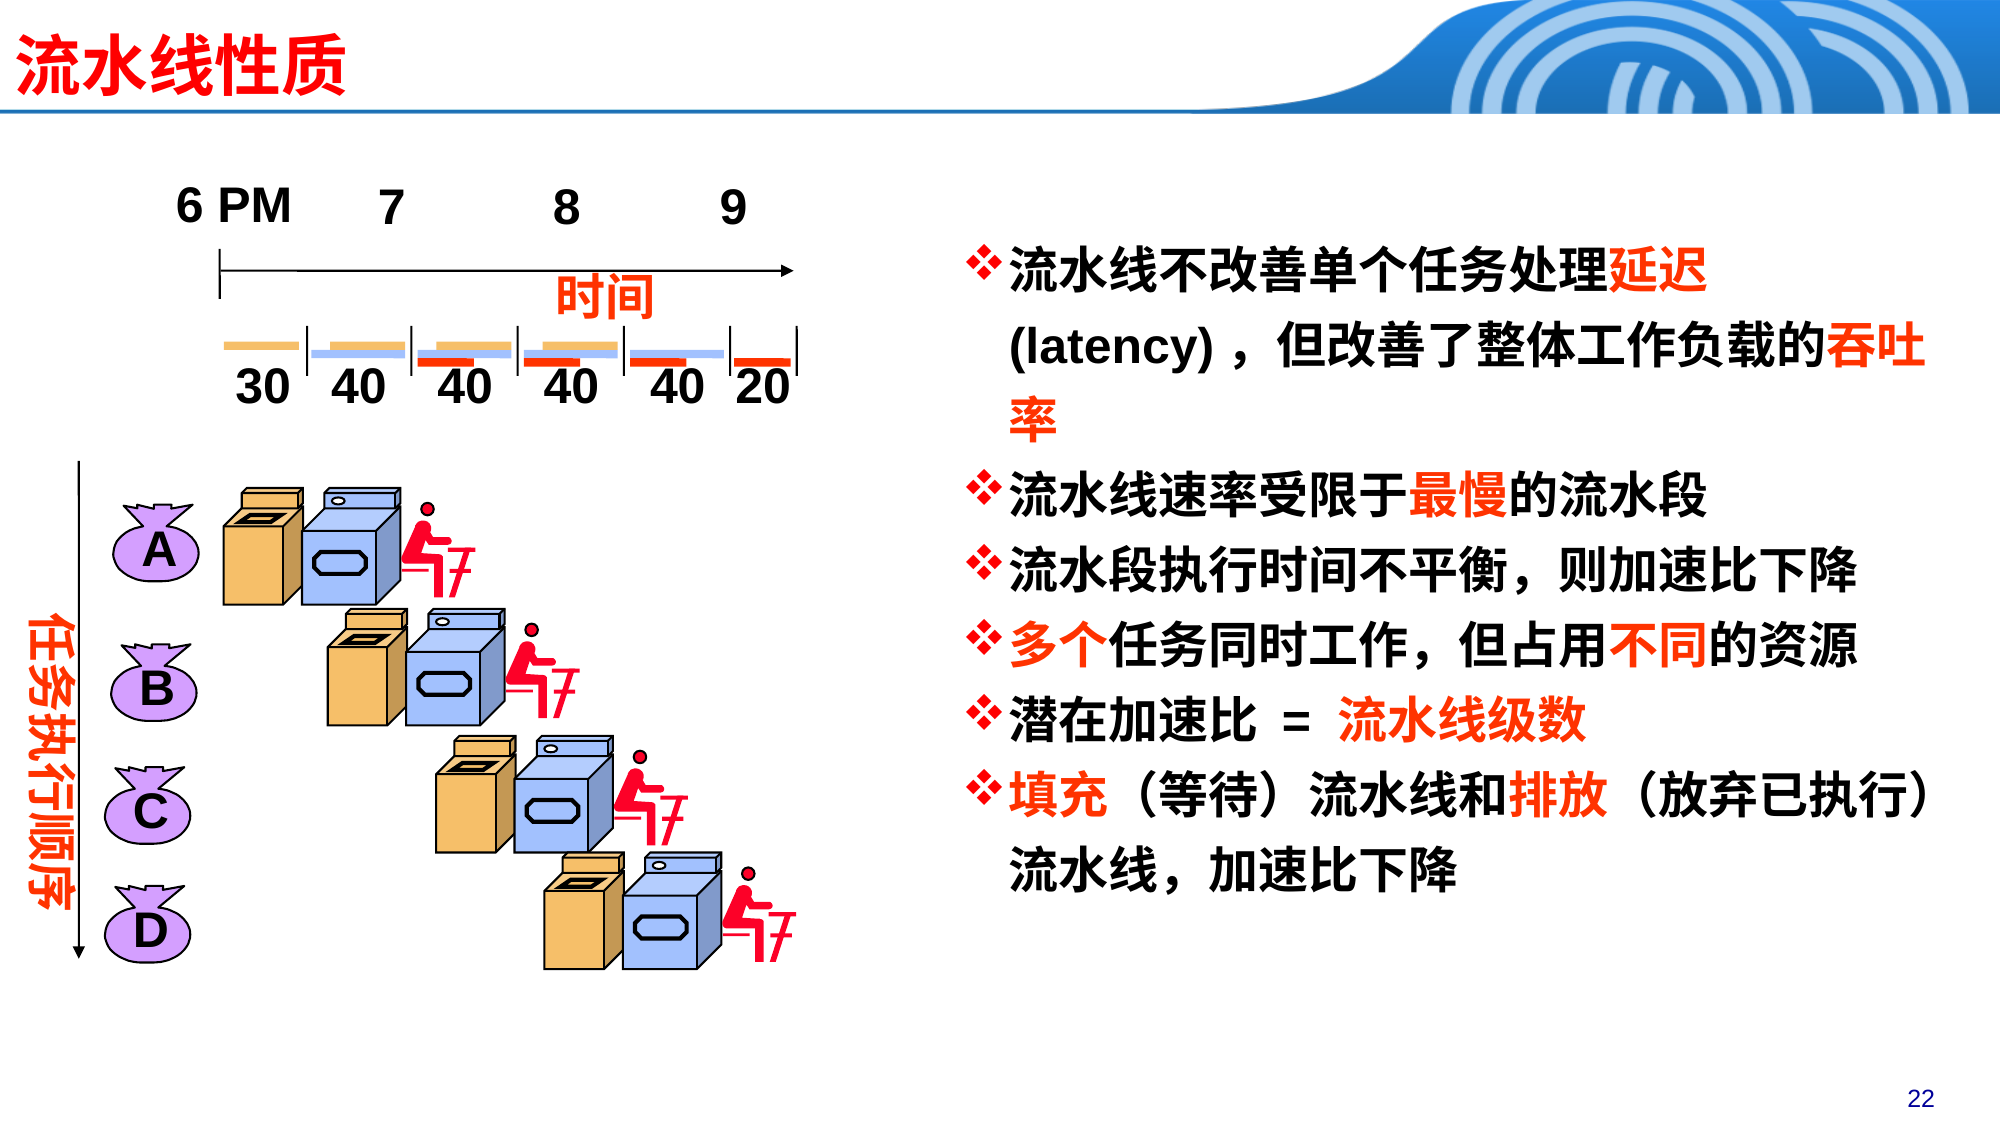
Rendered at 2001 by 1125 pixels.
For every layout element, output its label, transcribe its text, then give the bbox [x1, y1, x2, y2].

text_box 6 PM [161, 174, 308, 241]
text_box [104, 885, 191, 966]
text_box [781, 264, 794, 277]
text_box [110, 644, 198, 724]
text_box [112, 504, 200, 585]
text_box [223, 487, 797, 970]
text_box 任务执行顺序 [7, 560, 90, 966]
text_box 时间 [540, 267, 783, 334]
text_box 9 [704, 176, 763, 243]
text_box 7 [363, 176, 421, 243]
text_box 20 [720, 355, 806, 422]
list 流水线不改善单个任务处理延迟(latency)，但改善了整体工作负载的吞吐率 流水线速率受限于最慢的流水段 流水段执行时间不平衡，则加速比下降 多个任务同时工作，但占用不同的资源 潜在加速比 = 流水线级数 填充（等待）流水线和排放（放弃已执行）流水线，加速比下降 [946, 215, 1980, 1057]
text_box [104, 766, 191, 847]
picture [0, 0, 2000, 114]
text_box 8 [538, 176, 596, 243]
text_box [417, 325, 518, 422]
text_box 30 [220, 355, 306, 422]
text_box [523, 325, 625, 422]
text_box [311, 325, 412, 422]
title 流水线性质 [0, 26, 1313, 113]
text_box 40 [635, 355, 720, 422]
